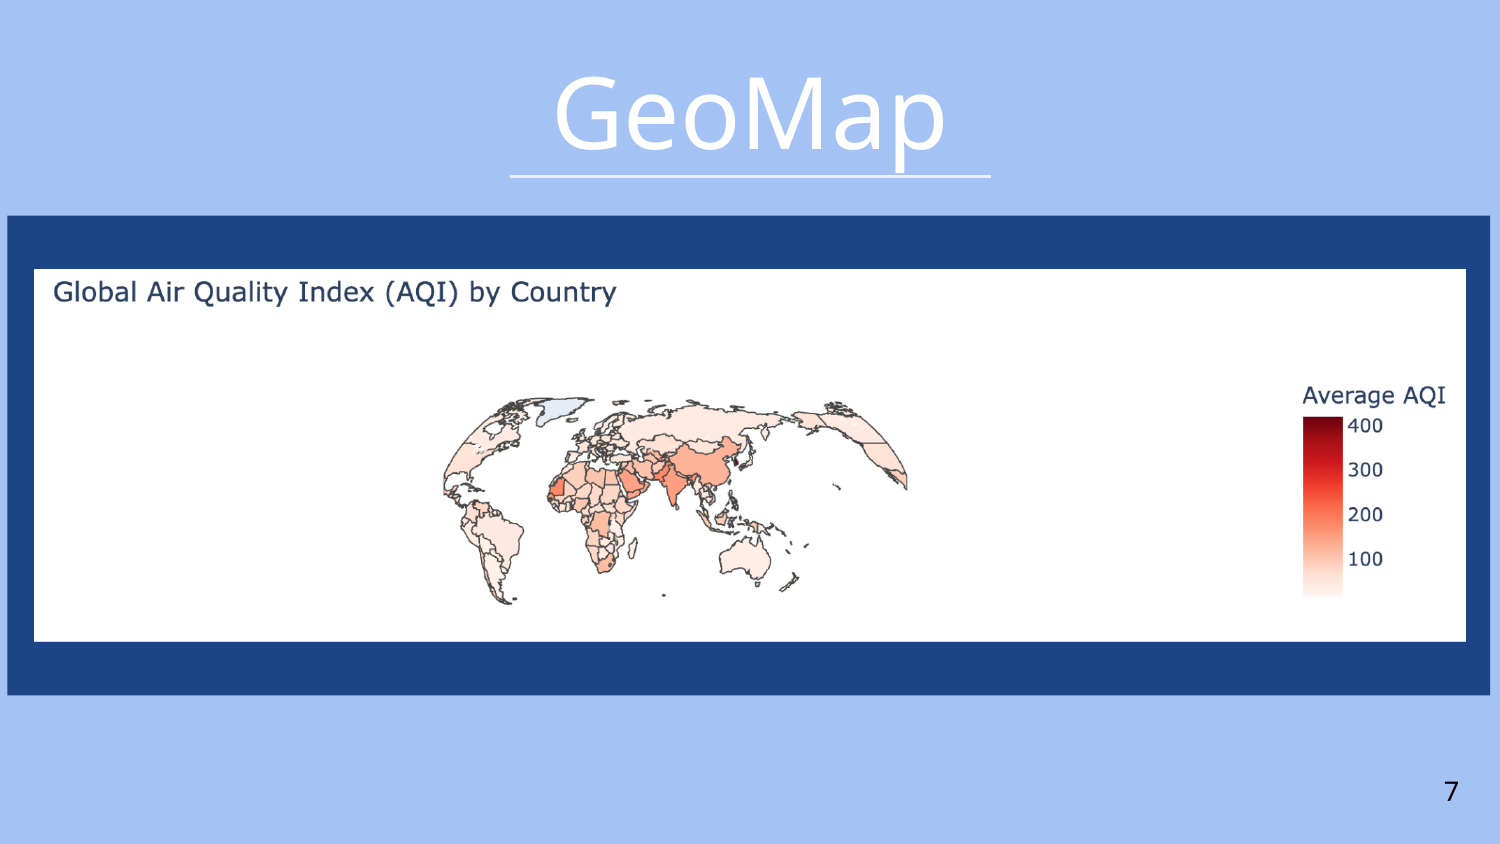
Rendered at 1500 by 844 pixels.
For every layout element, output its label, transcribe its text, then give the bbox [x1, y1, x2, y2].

picture [33, 268, 1467, 642]
text_box [7, 215, 1491, 696]
title GeoMap [333, 34, 1167, 177]
slide_number ‹#› [1369, 774, 1460, 840]
